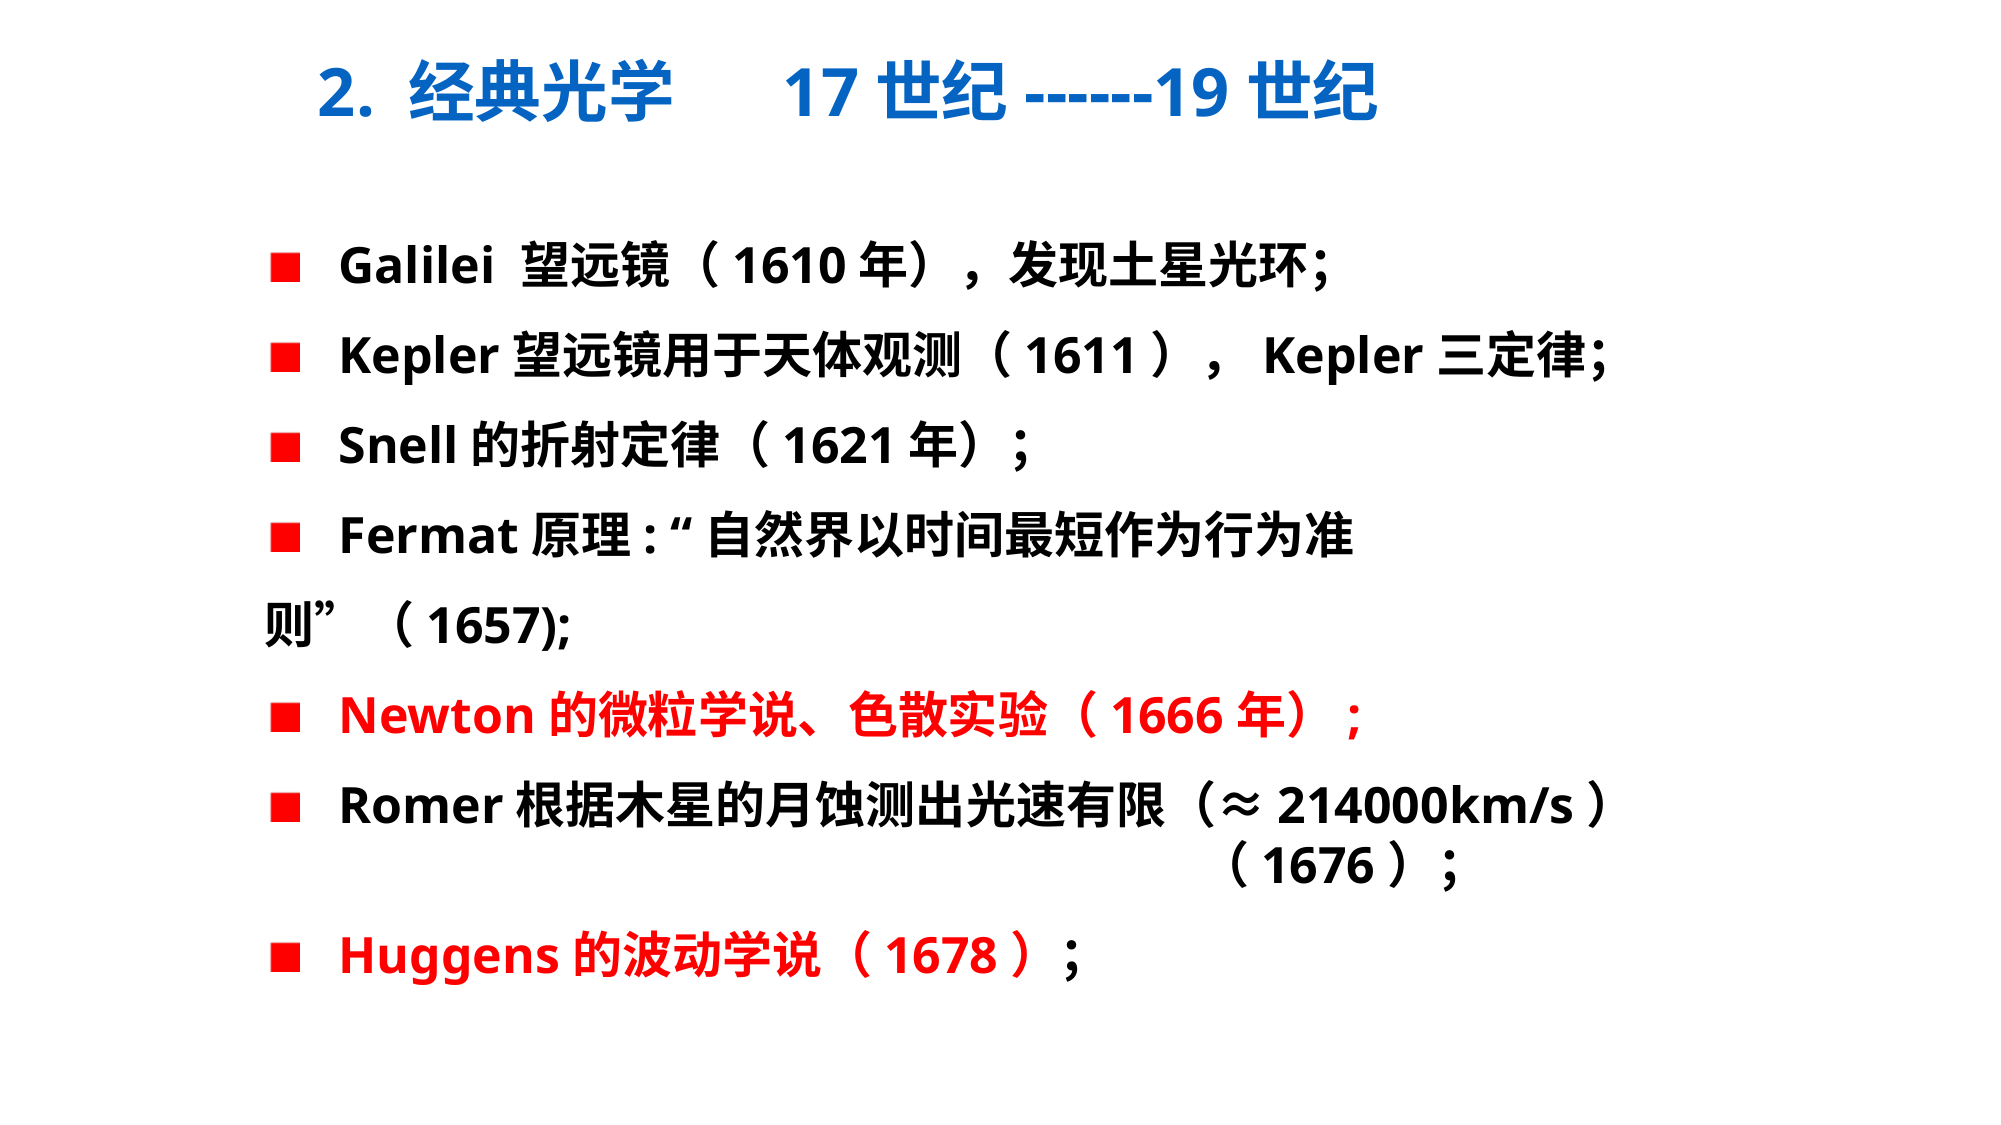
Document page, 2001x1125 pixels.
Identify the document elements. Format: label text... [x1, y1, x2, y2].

picture [264, 246, 300, 282]
picture [264, 426, 300, 462]
picture [264, 696, 300, 732]
picture [264, 336, 300, 372]
picture [264, 516, 300, 552]
picture [264, 786, 300, 822]
text_box Galilei 望远镜（1610年），发现土星光环； Kepler望远镜用于天体观测（1611），Kepler三定律； Snell的折射定律（1621年）； Fermat原理: “自然界以时间最短作为行为准则”（1657); Newton的微粒学说、色散实验（1666年）; Romer根据木星的月蚀测出光速有限（≈214000km/s） （1676）； Huggens的波动学说（1678）； [249, 196, 1674, 992]
picture [264, 936, 300, 972]
text_box 2. 经典光学 17世纪------19世纪 [303, 42, 1603, 138]
